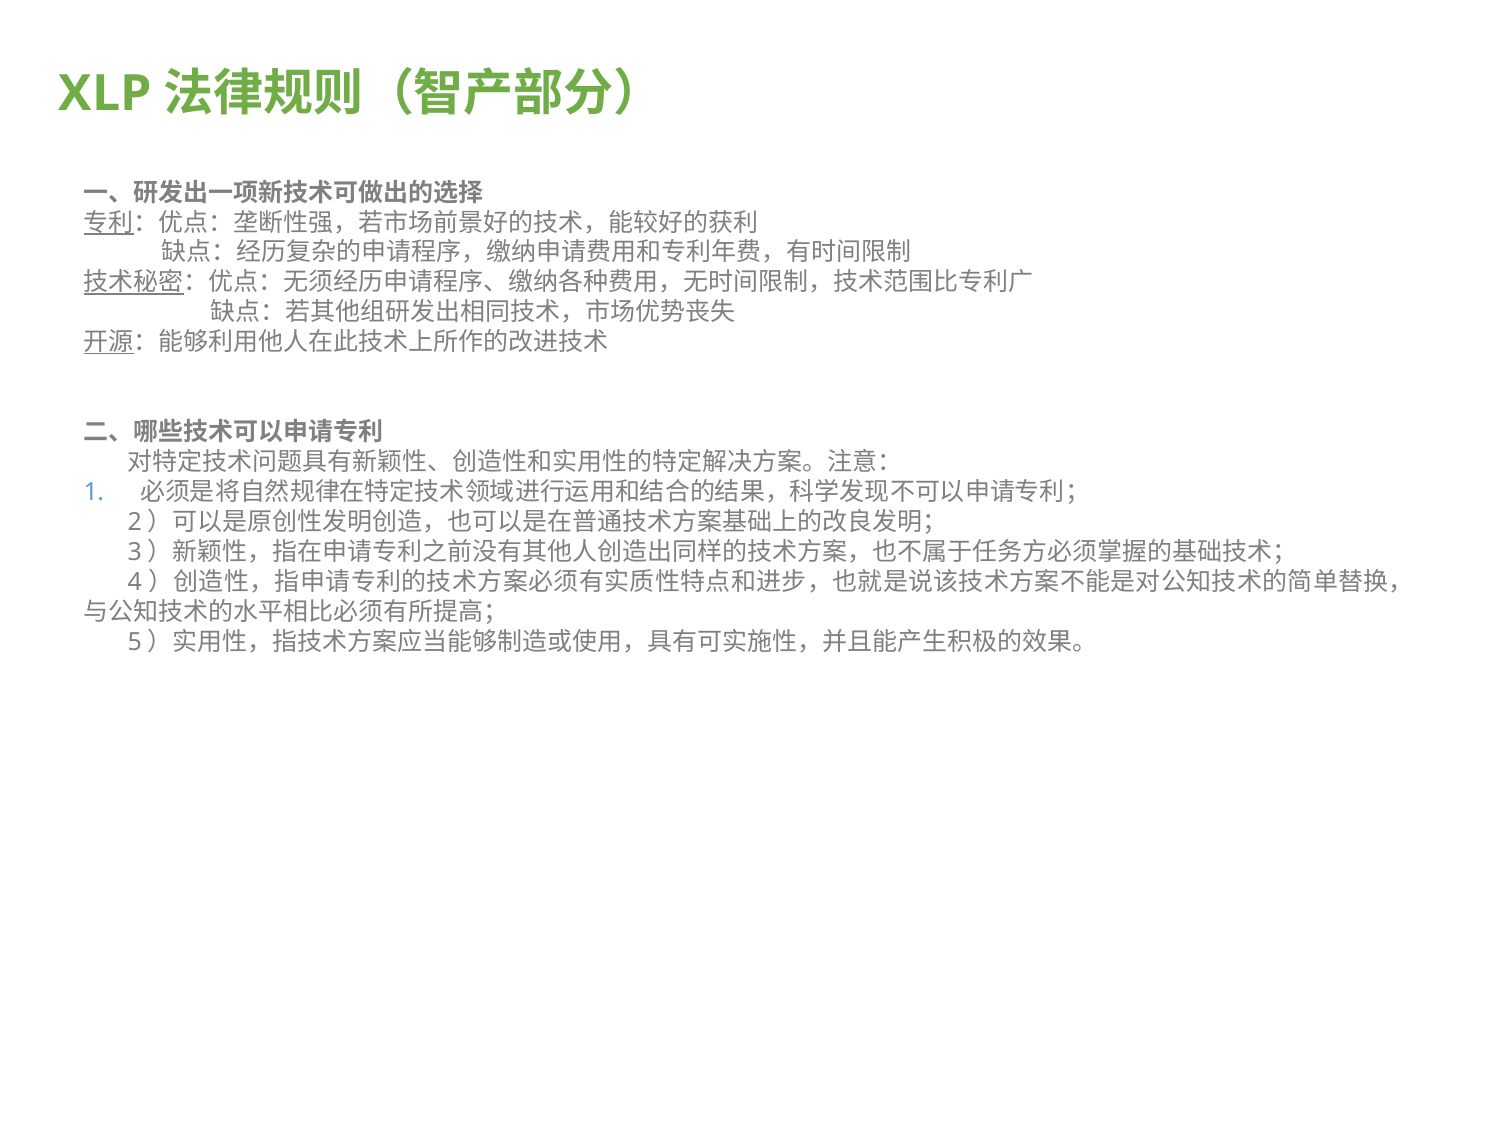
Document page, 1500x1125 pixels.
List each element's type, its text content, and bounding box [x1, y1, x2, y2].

list 一、研发出一项新技术可做出的选择 专利：优点：垄断性强，若市场前景好的技术，能较好的获利 缺点：经历复杂的申请程序，缴纳申请费用和专利年费，有时间限制 技术秘密：优点：无须经历申请程序、缴纳各种费用，无时间限制，技术范围比专利广 缺点：若其他组研发出相同技术，市场优势丧失 开源：能够利用他人在此技术上所作的改进技术 二、哪些技术可以申请专利 对特定技术问题具有新颖性、创造性和实用性的特定解决方案。注意： 必须是将自然规律在特定技术领域进行运用和结合的结果，科学发现不可以申请专利； 2）可以是原创性发明创造，也可以是在普通技术方案基础上的改良发明； 3）新颖性，指在申请专利之前没有其他人创造出同样的技术方案，也不属于任务方必须掌握的基础技术； 4）创造性，指申请专利的技术方案必须有实质性特点和进步，也就是说该技术方案不能是对公知技术的简单替换，与公知技术的水平相比必须有所提高； 5）实用性，指技术方案应当能够制造或使用，具有可实施性，并且能产生积极的效果。 [68, 168, 1429, 1086]
title XLP法律规则（智产部分） [0, 39, 1429, 129]
